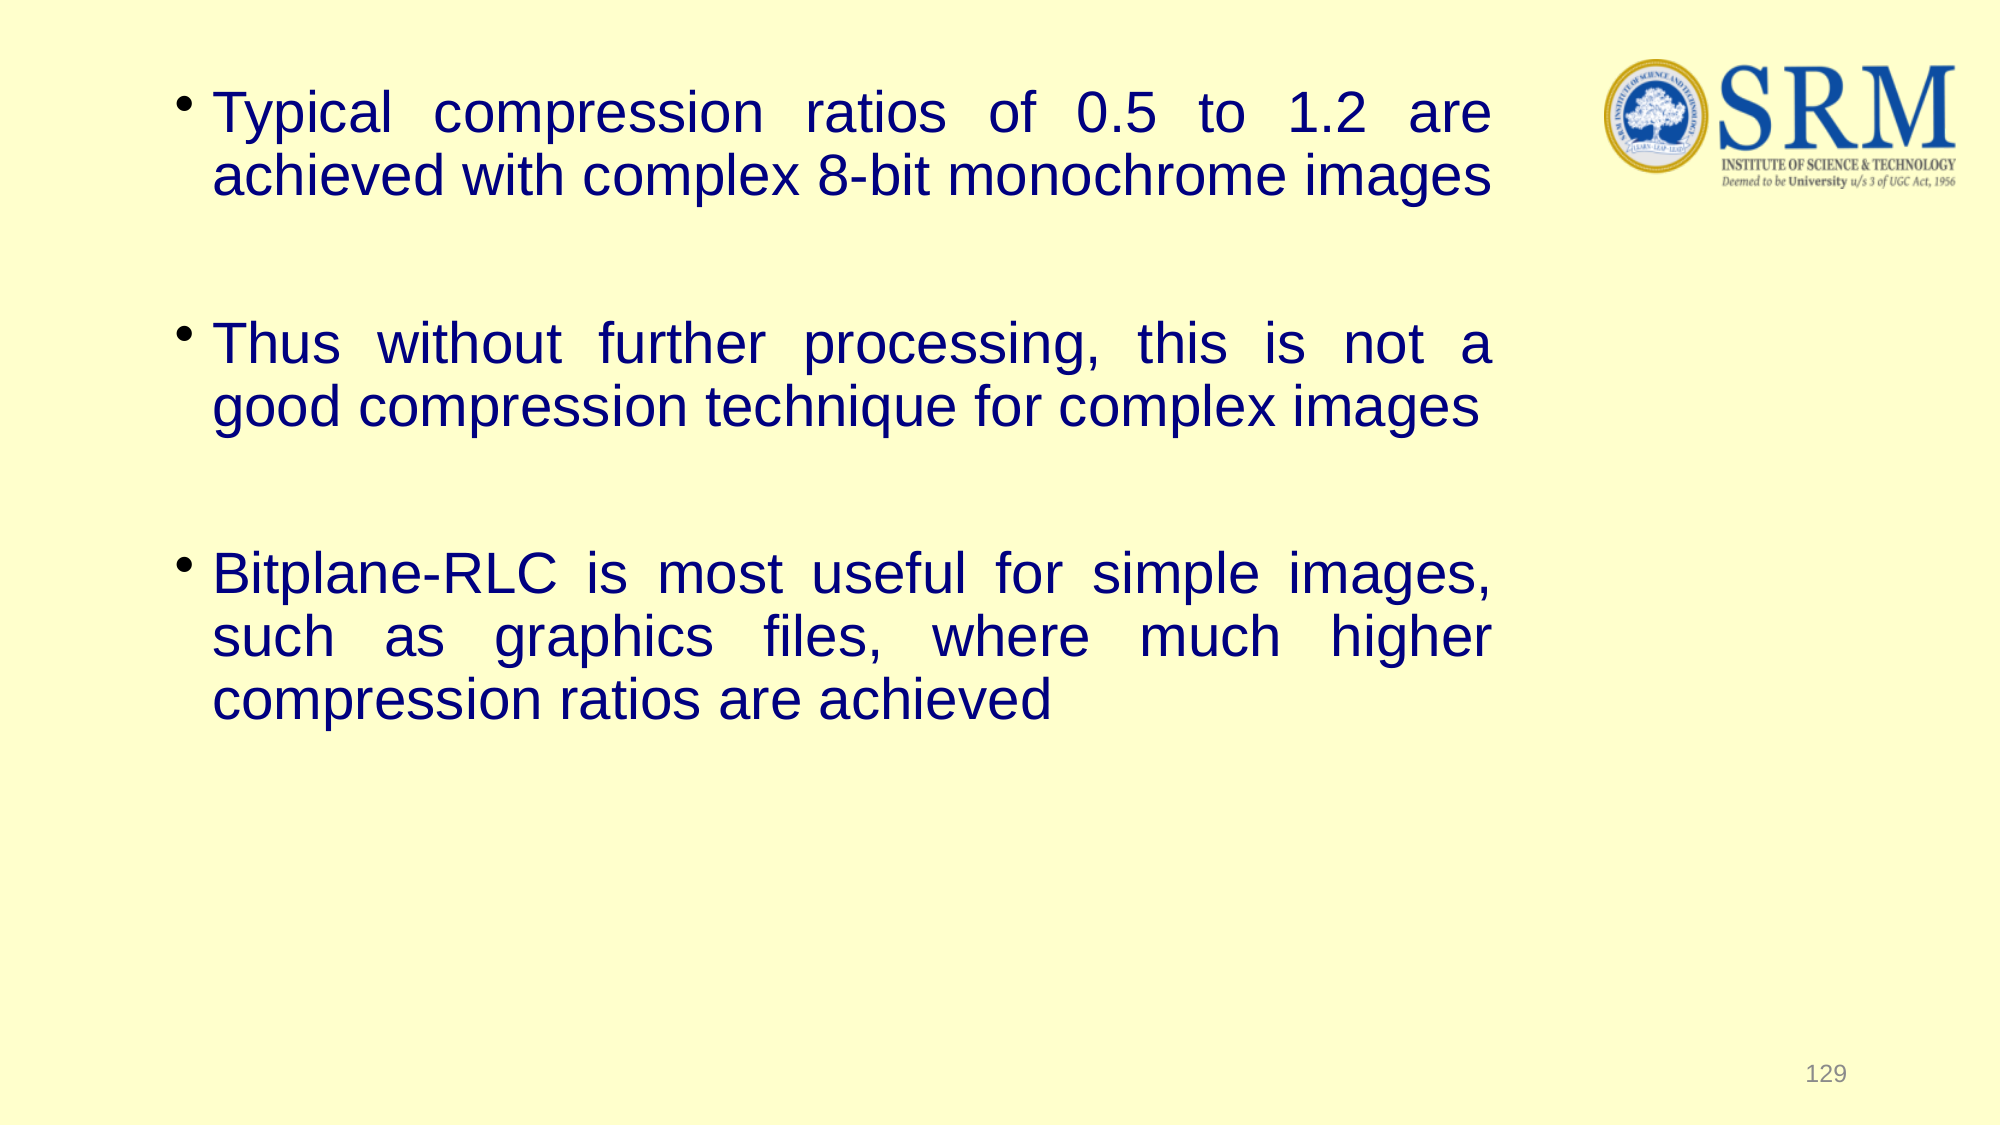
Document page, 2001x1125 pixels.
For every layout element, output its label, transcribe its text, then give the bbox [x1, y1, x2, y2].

picture [1604, 59, 1956, 189]
slide_number 129 [1412, 1042, 1863, 1103]
list Typical compression ratios of 0.5 to 1.2 are achieved with complex 8-bit monochrome images Thus without further processing, this is not a good compression technique for complex images Bitplane-RLC is most useful for simple images, such as graphics files, where much higher compression ratios are achieved [159, 75, 1510, 1050]
